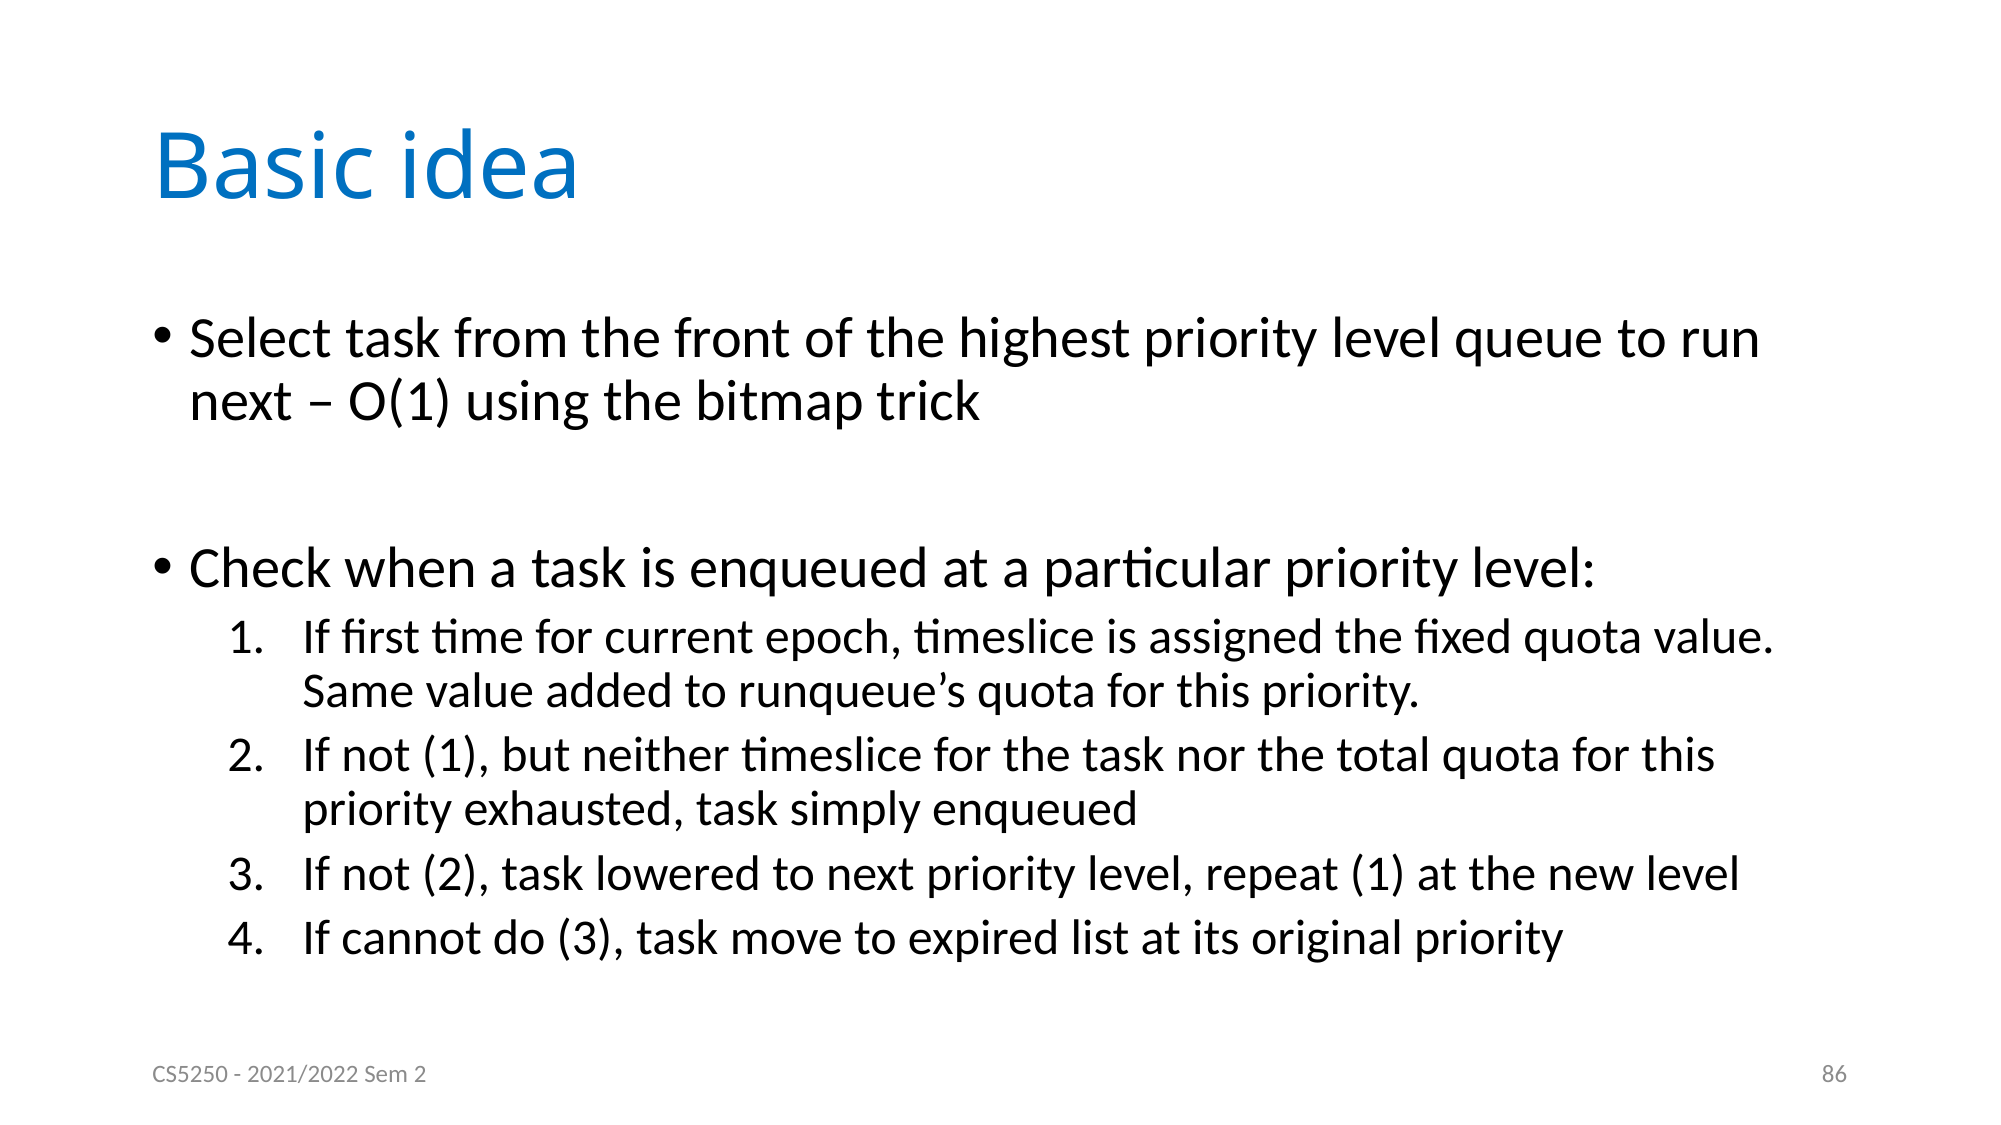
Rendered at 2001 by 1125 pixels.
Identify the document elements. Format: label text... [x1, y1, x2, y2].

slide_number CS5250 - 2021/2022 Sem 2 [137, 1042, 588, 1103]
title Basic idea [137, 59, 1863, 278]
list Select task from the front of the highest priority level queue to run next – O(1) using the bitmap trick Check when a task is enqueued at a particular priority level: If first time for current epoch, timeslice is assigned the fixed quota value. Same value added to runqueue’s quota for this priority. If not (1), but neither timeslice for the task nor the total quota for this priority exhausted, task simply enqueued If not (2), task lowered to next priority level, repeat (1) at the new level If cannot do (3), task move to expired list at its original priority [137, 299, 1863, 1014]
slide_number 86 [1412, 1042, 1863, 1103]
